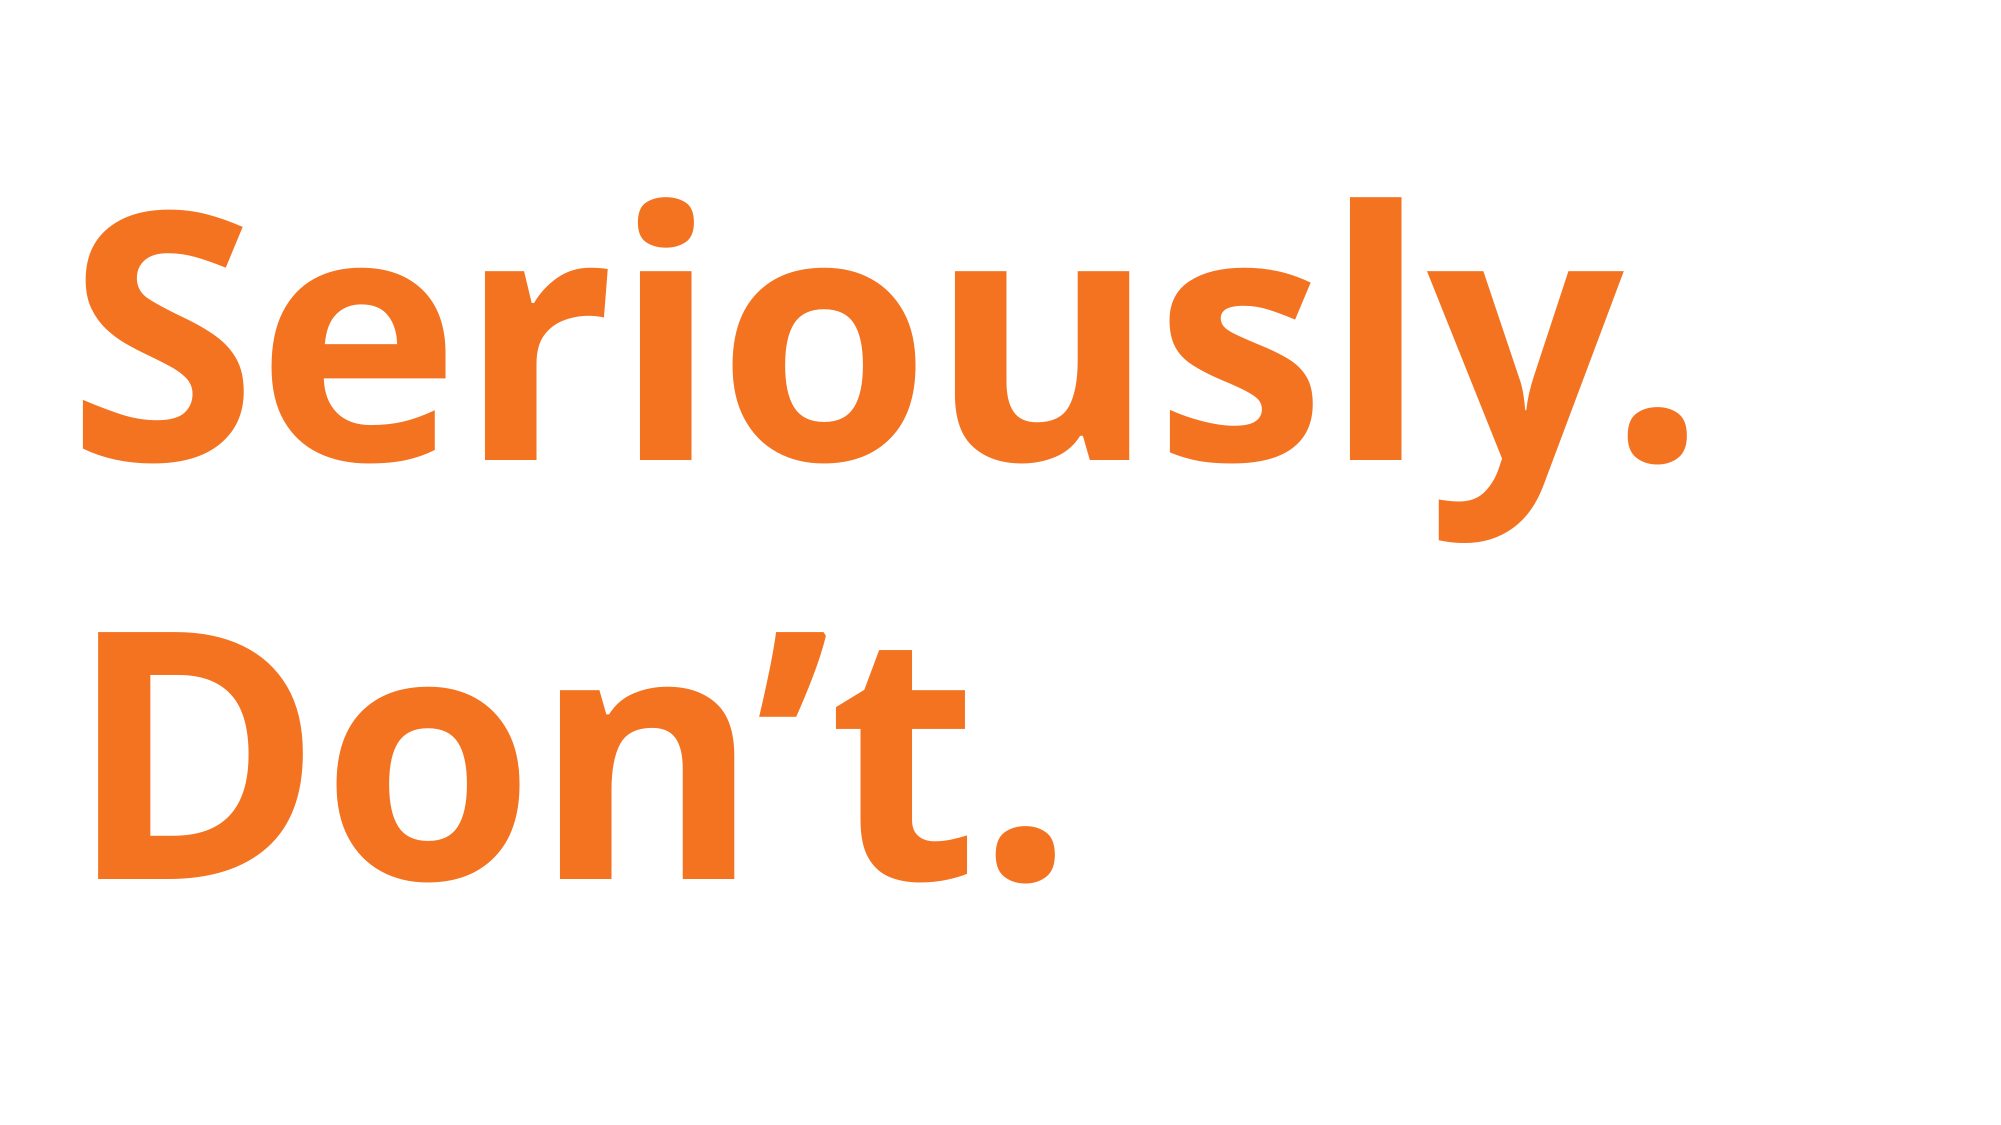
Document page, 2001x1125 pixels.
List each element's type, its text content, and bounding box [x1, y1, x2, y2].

title Seriously. [43, 146, 1956, 492]
text_box Don’t. [43, 566, 1956, 912]
